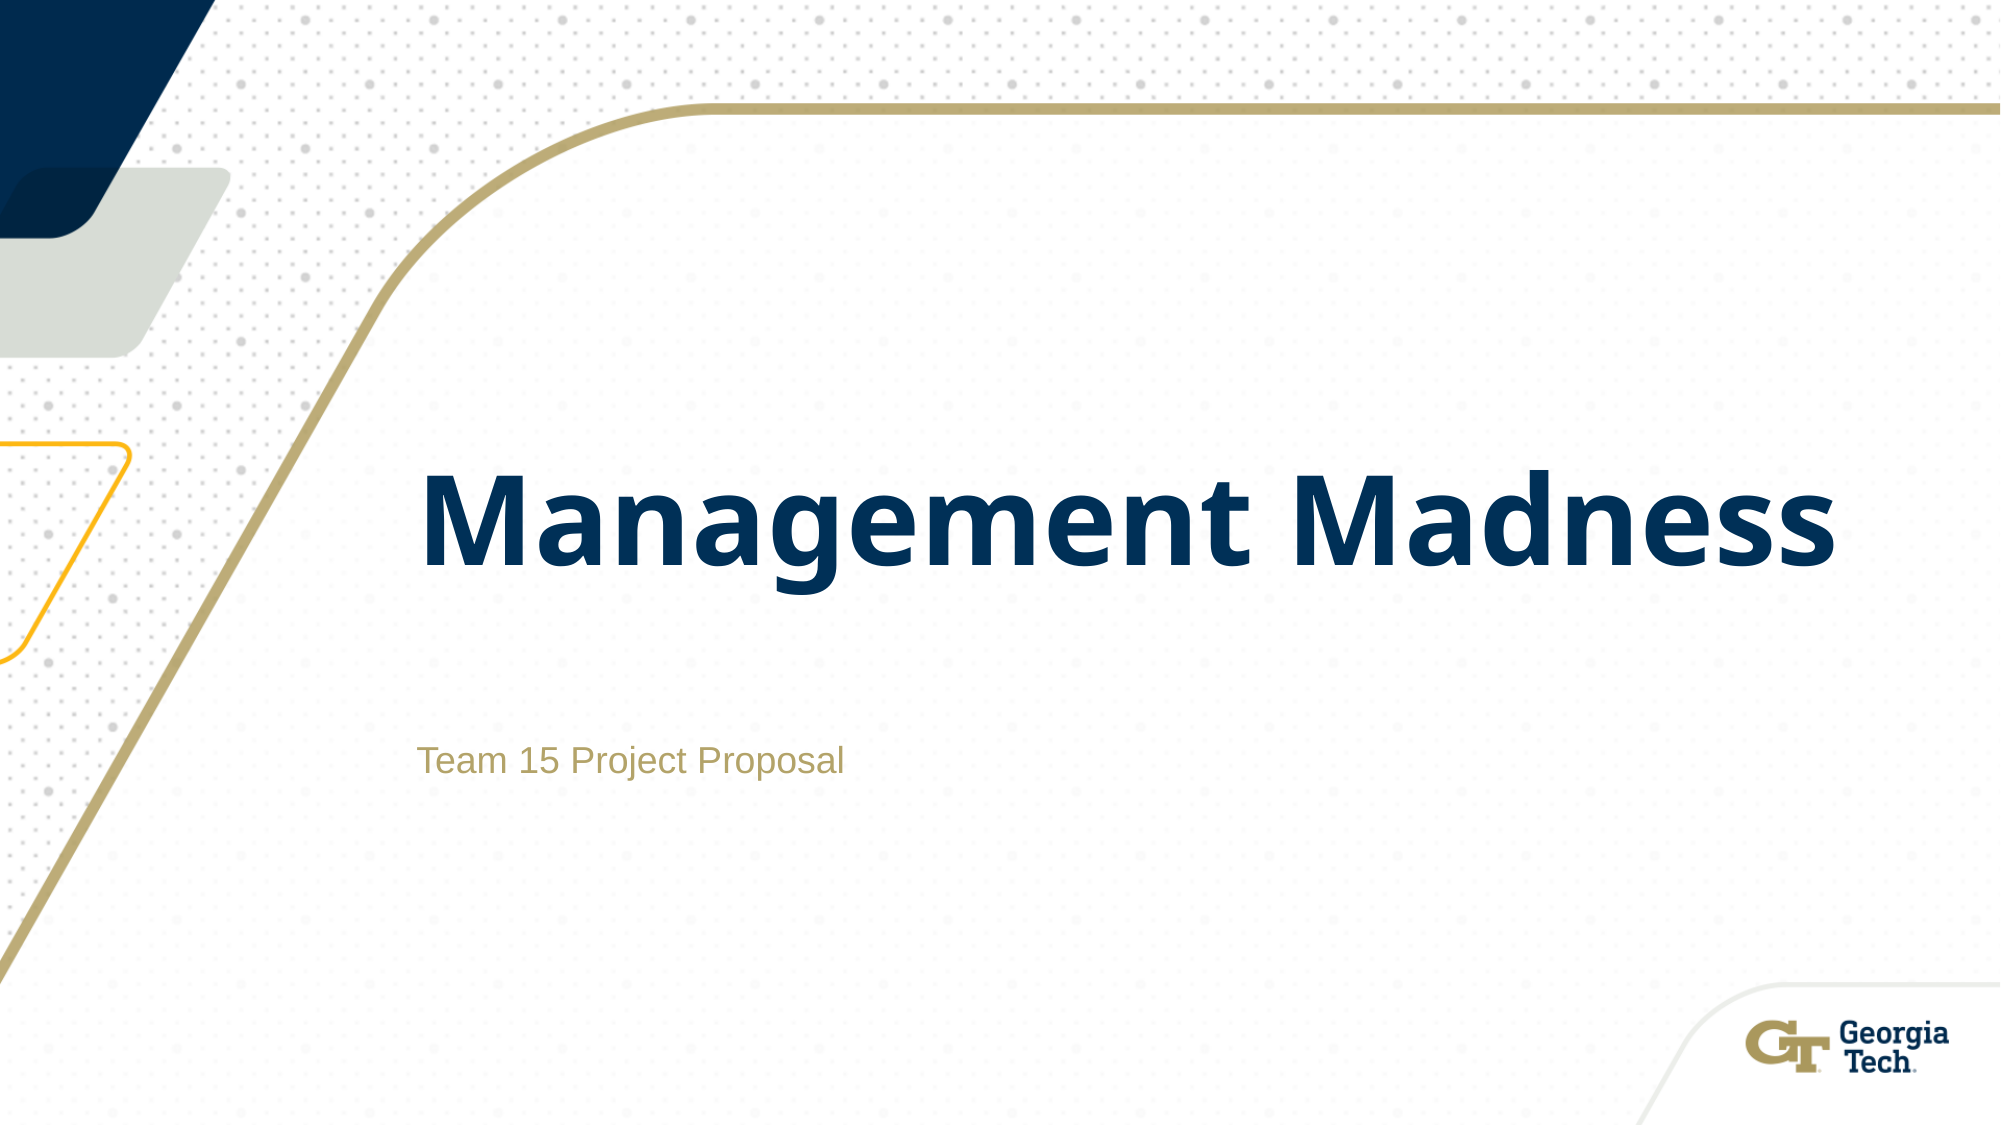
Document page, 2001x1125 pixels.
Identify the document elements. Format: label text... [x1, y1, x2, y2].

picture [0, 0, 2001, 1125]
title Management Madness [401, 302, 1863, 728]
list Team 15 Project Proposal [401, 728, 1863, 832]
